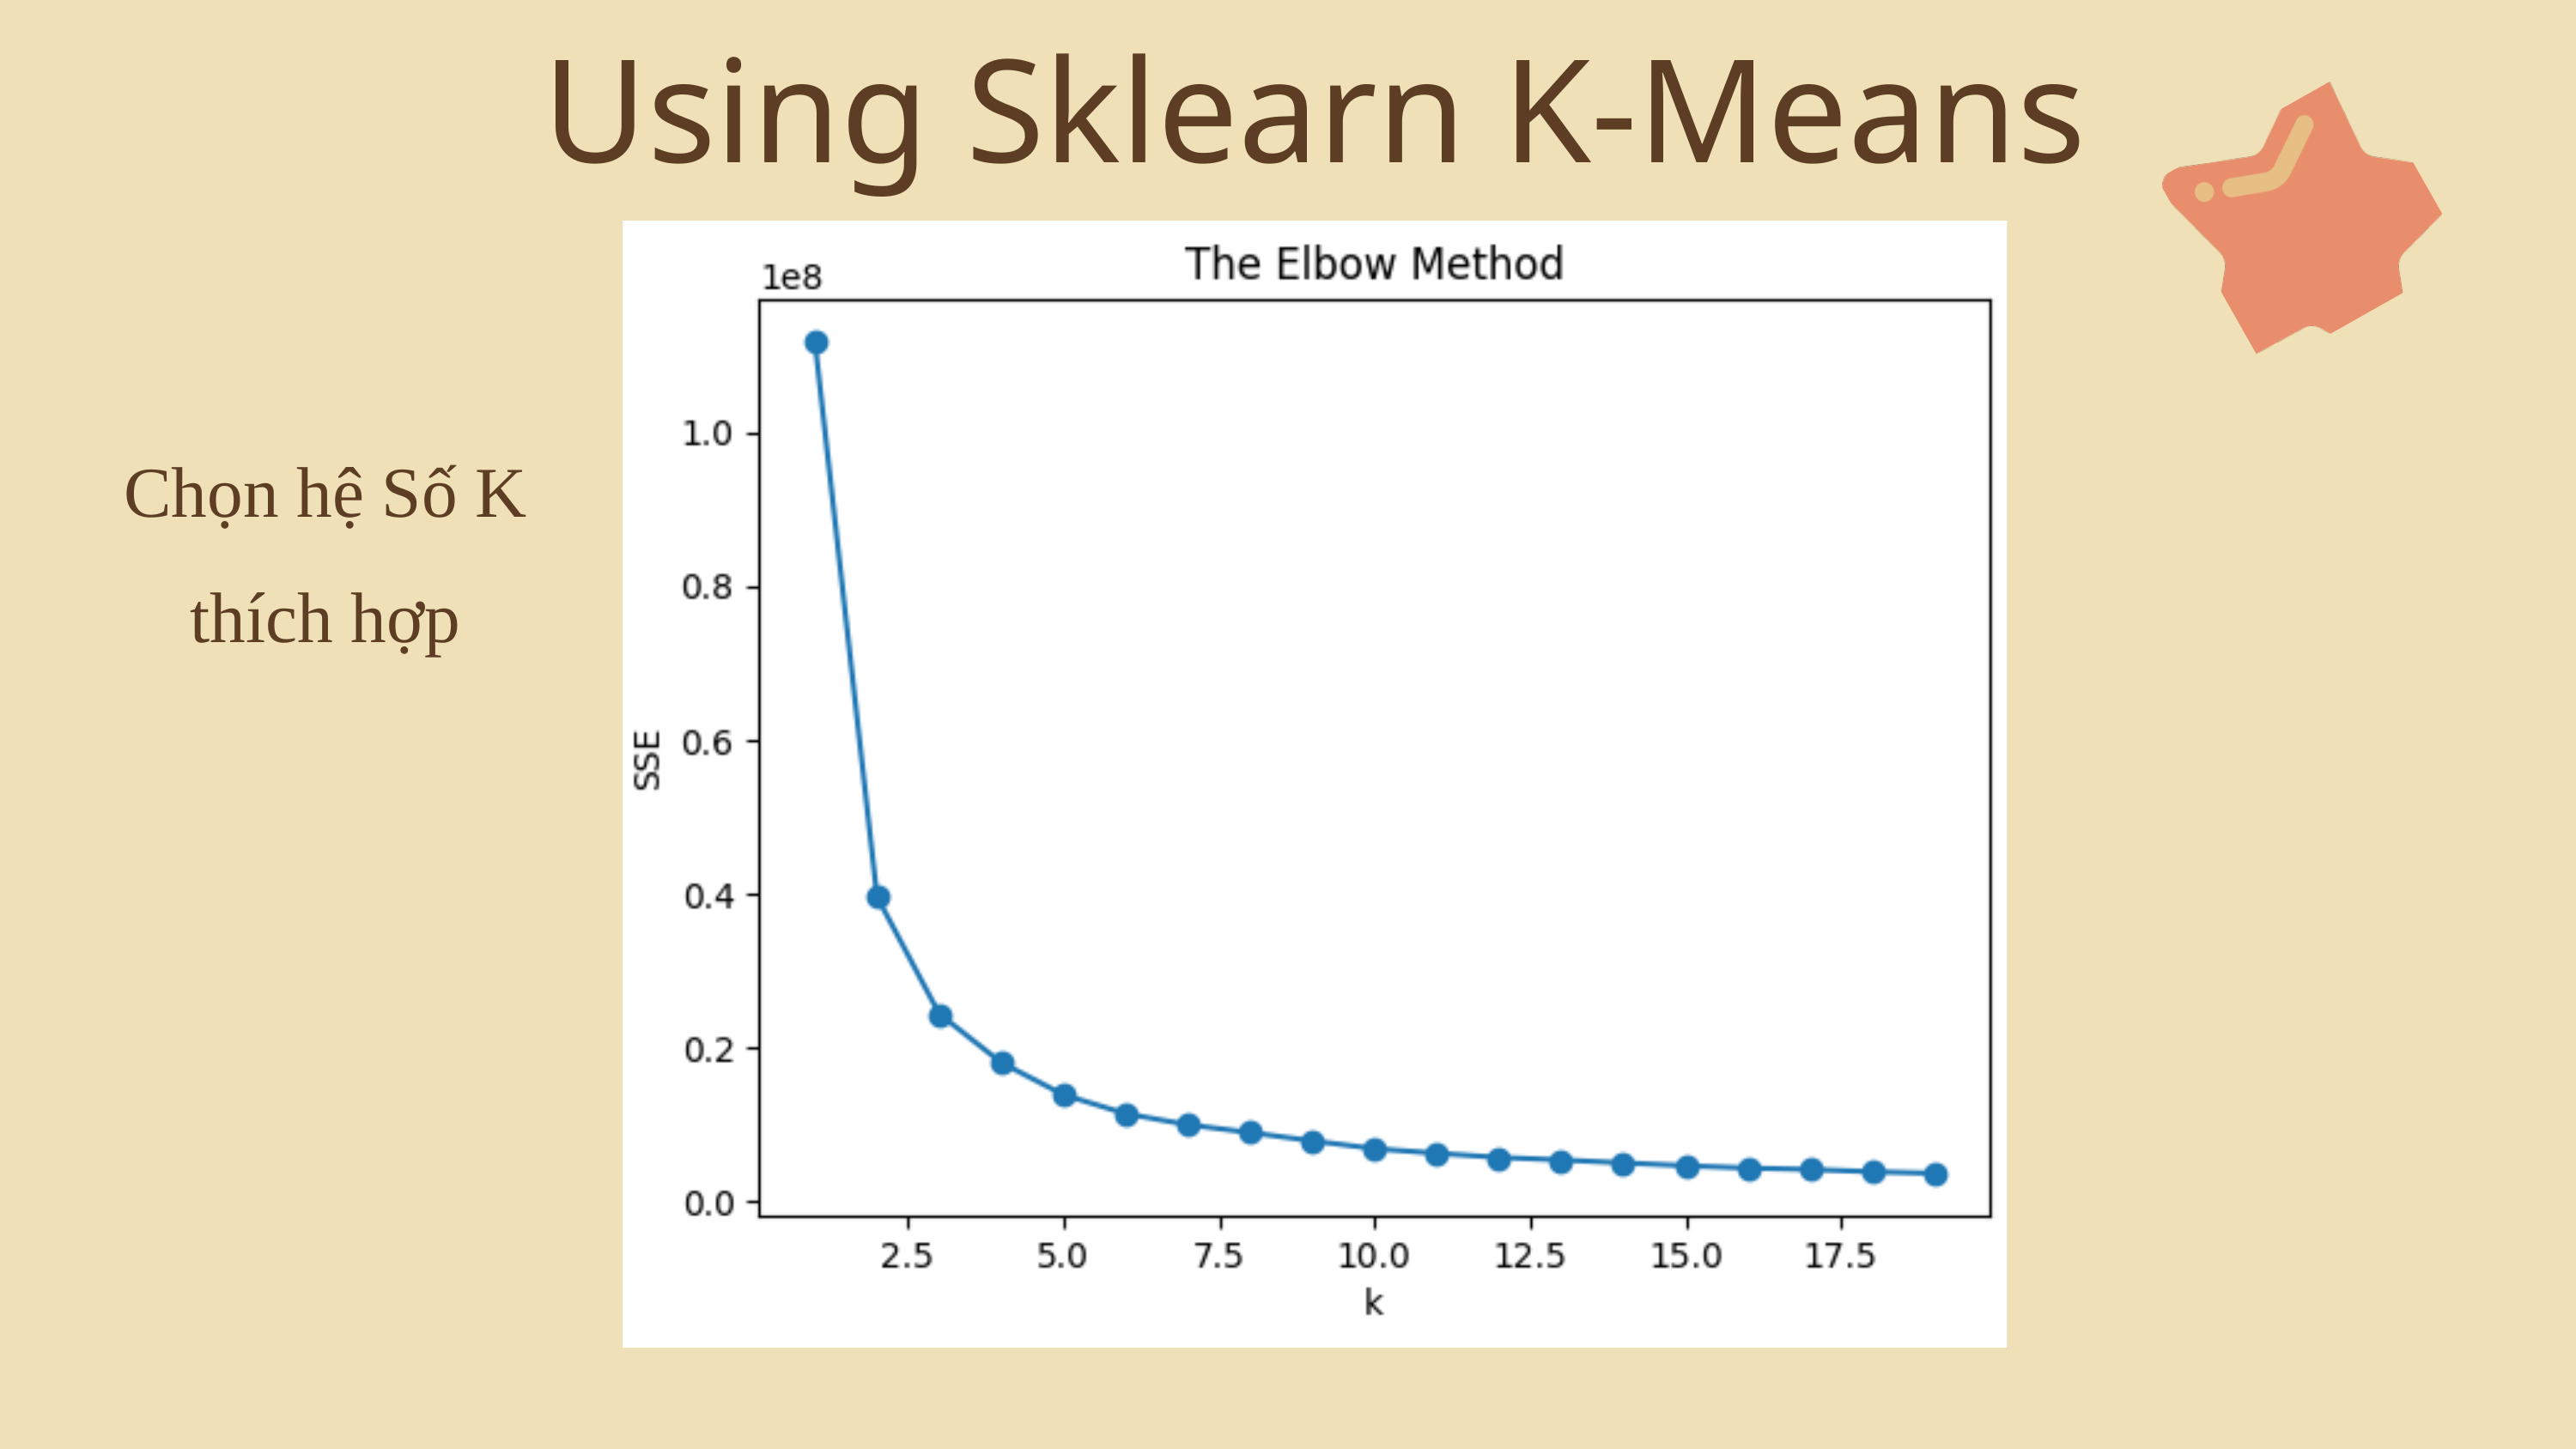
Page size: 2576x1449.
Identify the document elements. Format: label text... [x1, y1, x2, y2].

text_box [2157, 65, 2467, 371]
text_box Chọn hệ Số K thích hợp [108, 405, 543, 658]
text_box [623, 221, 2008, 1349]
text_box Using Sklearn K-Means [542, 65, 2088, 192]
